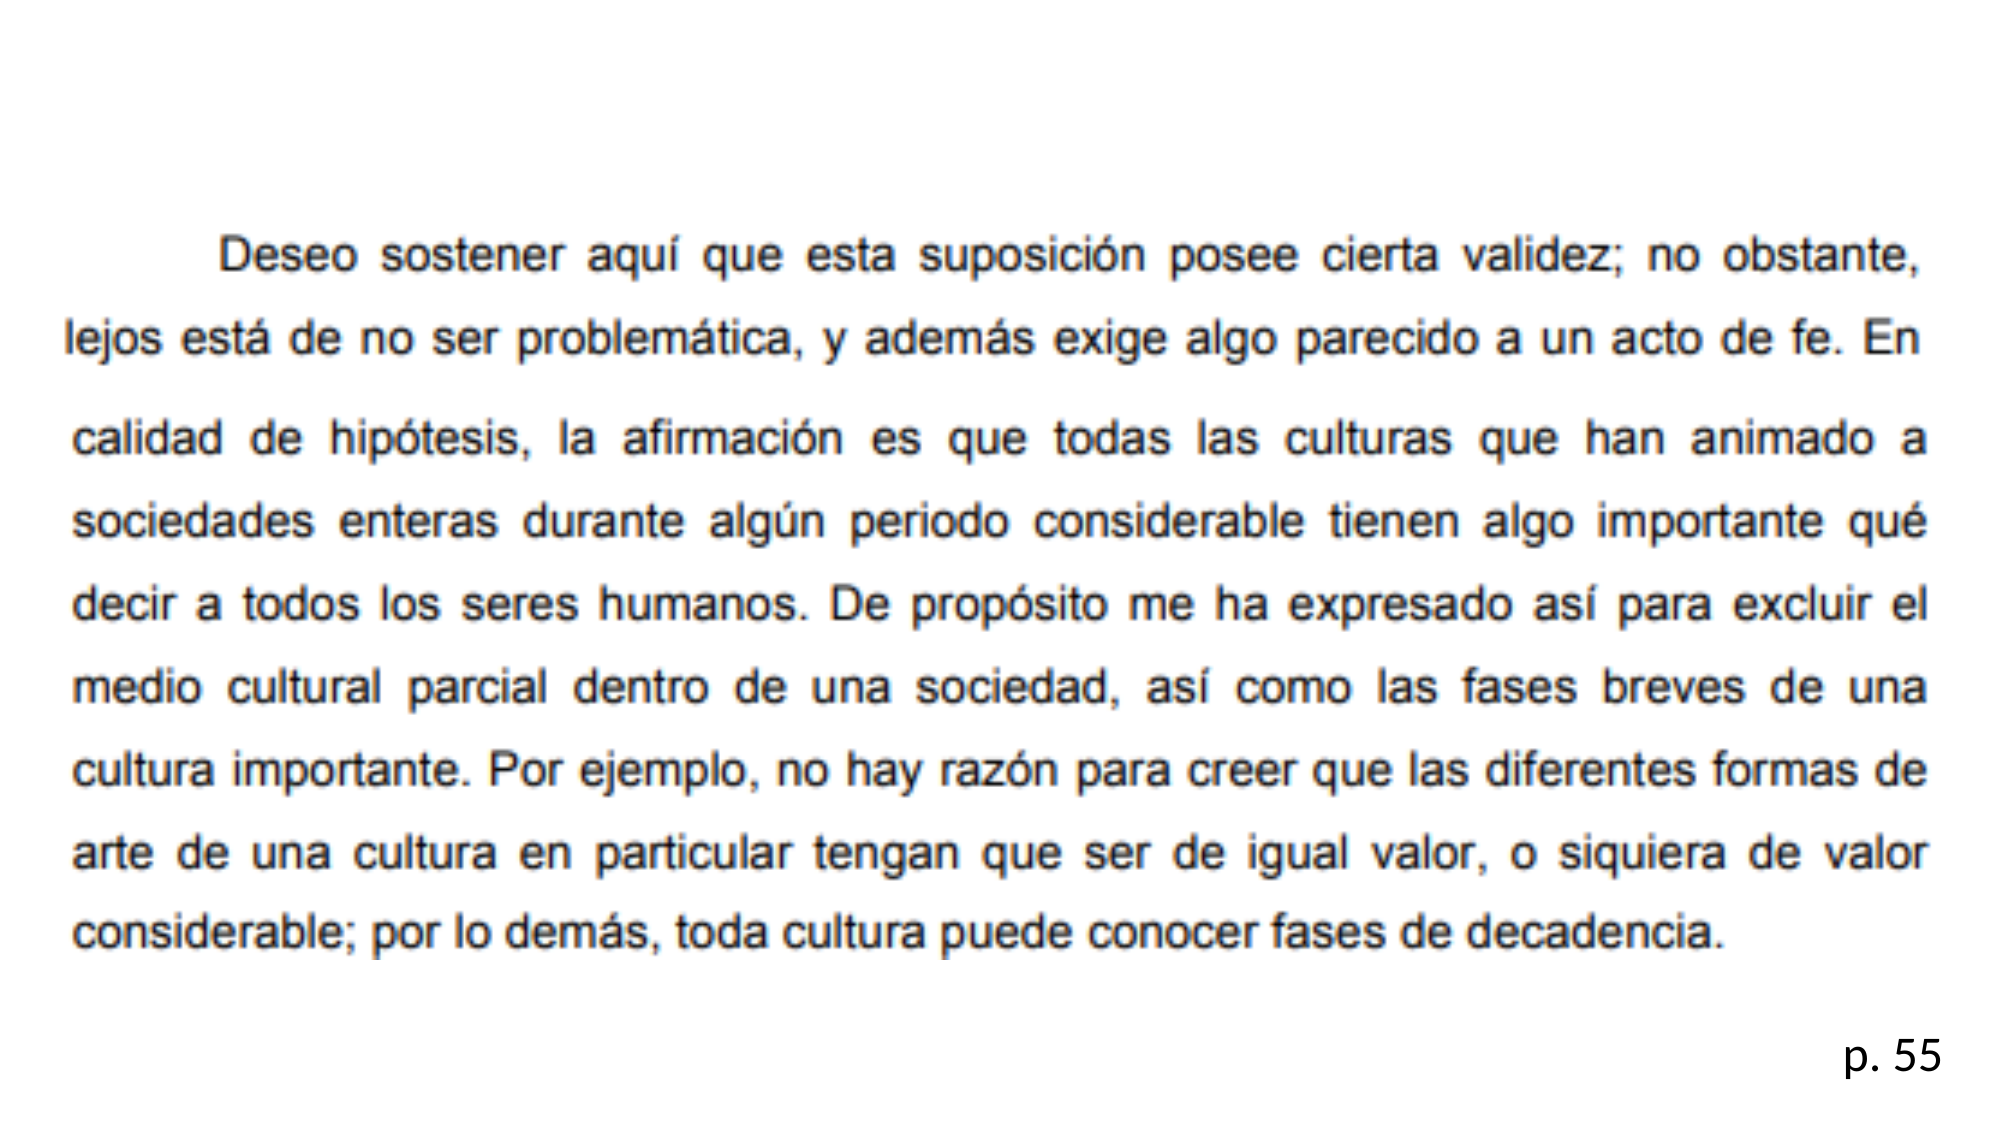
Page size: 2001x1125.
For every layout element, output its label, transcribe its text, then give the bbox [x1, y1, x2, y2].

text_box p. 55 [1827, 1014, 1971, 1089]
picture [20, 214, 1978, 960]
